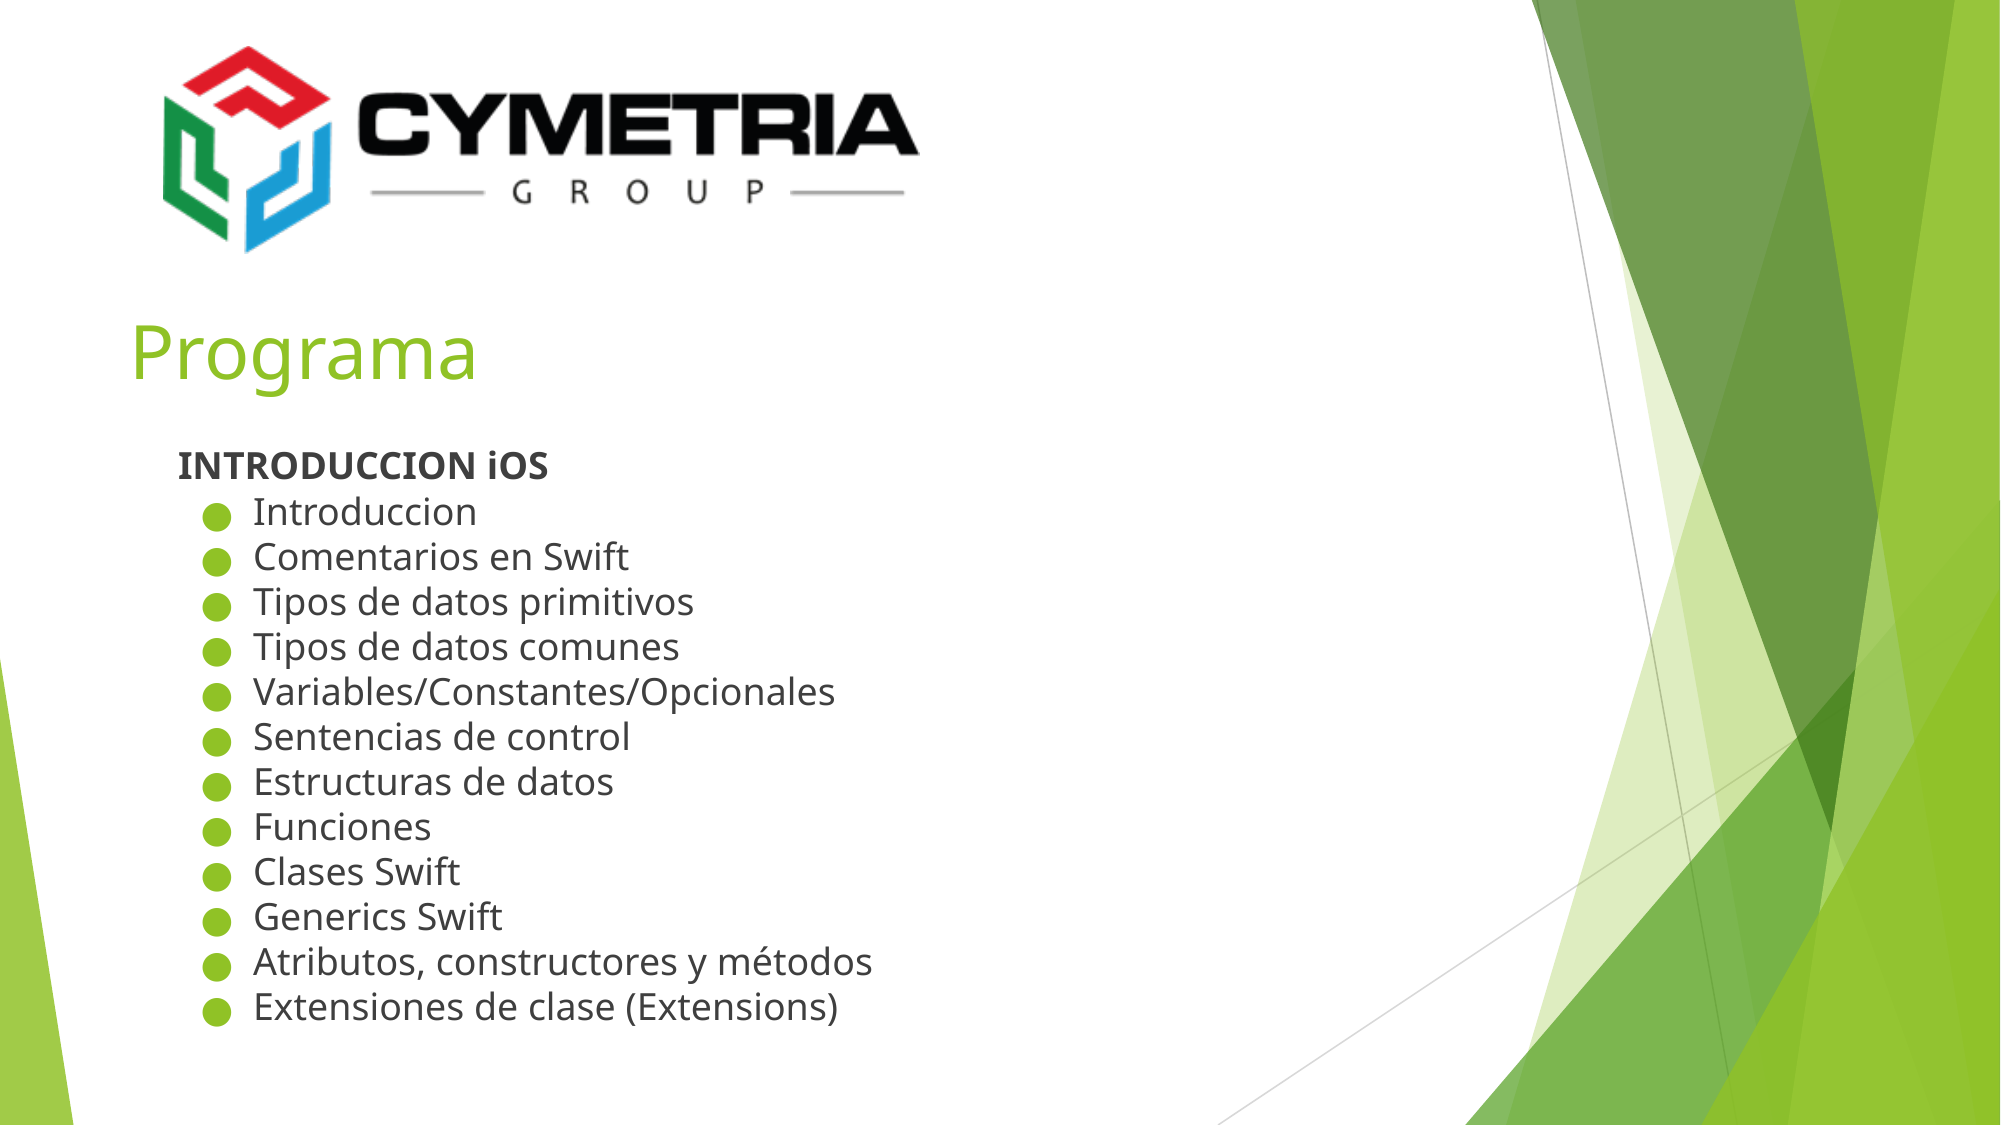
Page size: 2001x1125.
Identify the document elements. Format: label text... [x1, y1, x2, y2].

title Programa [114, 296, 1525, 477]
list INTRODUCCION iOS Introduccion Comentarios en Swift Tipos de datos primitivos Tipos de datos comunes Variables/Constantes/Opcionales Sentencias de control Estructuras de datos Funciones Clases Swift Generics Swift Atributos, constructores y métodos Extensiones de clase (Extensions) [163, 435, 1476, 1083]
picture [162, 46, 920, 255]
